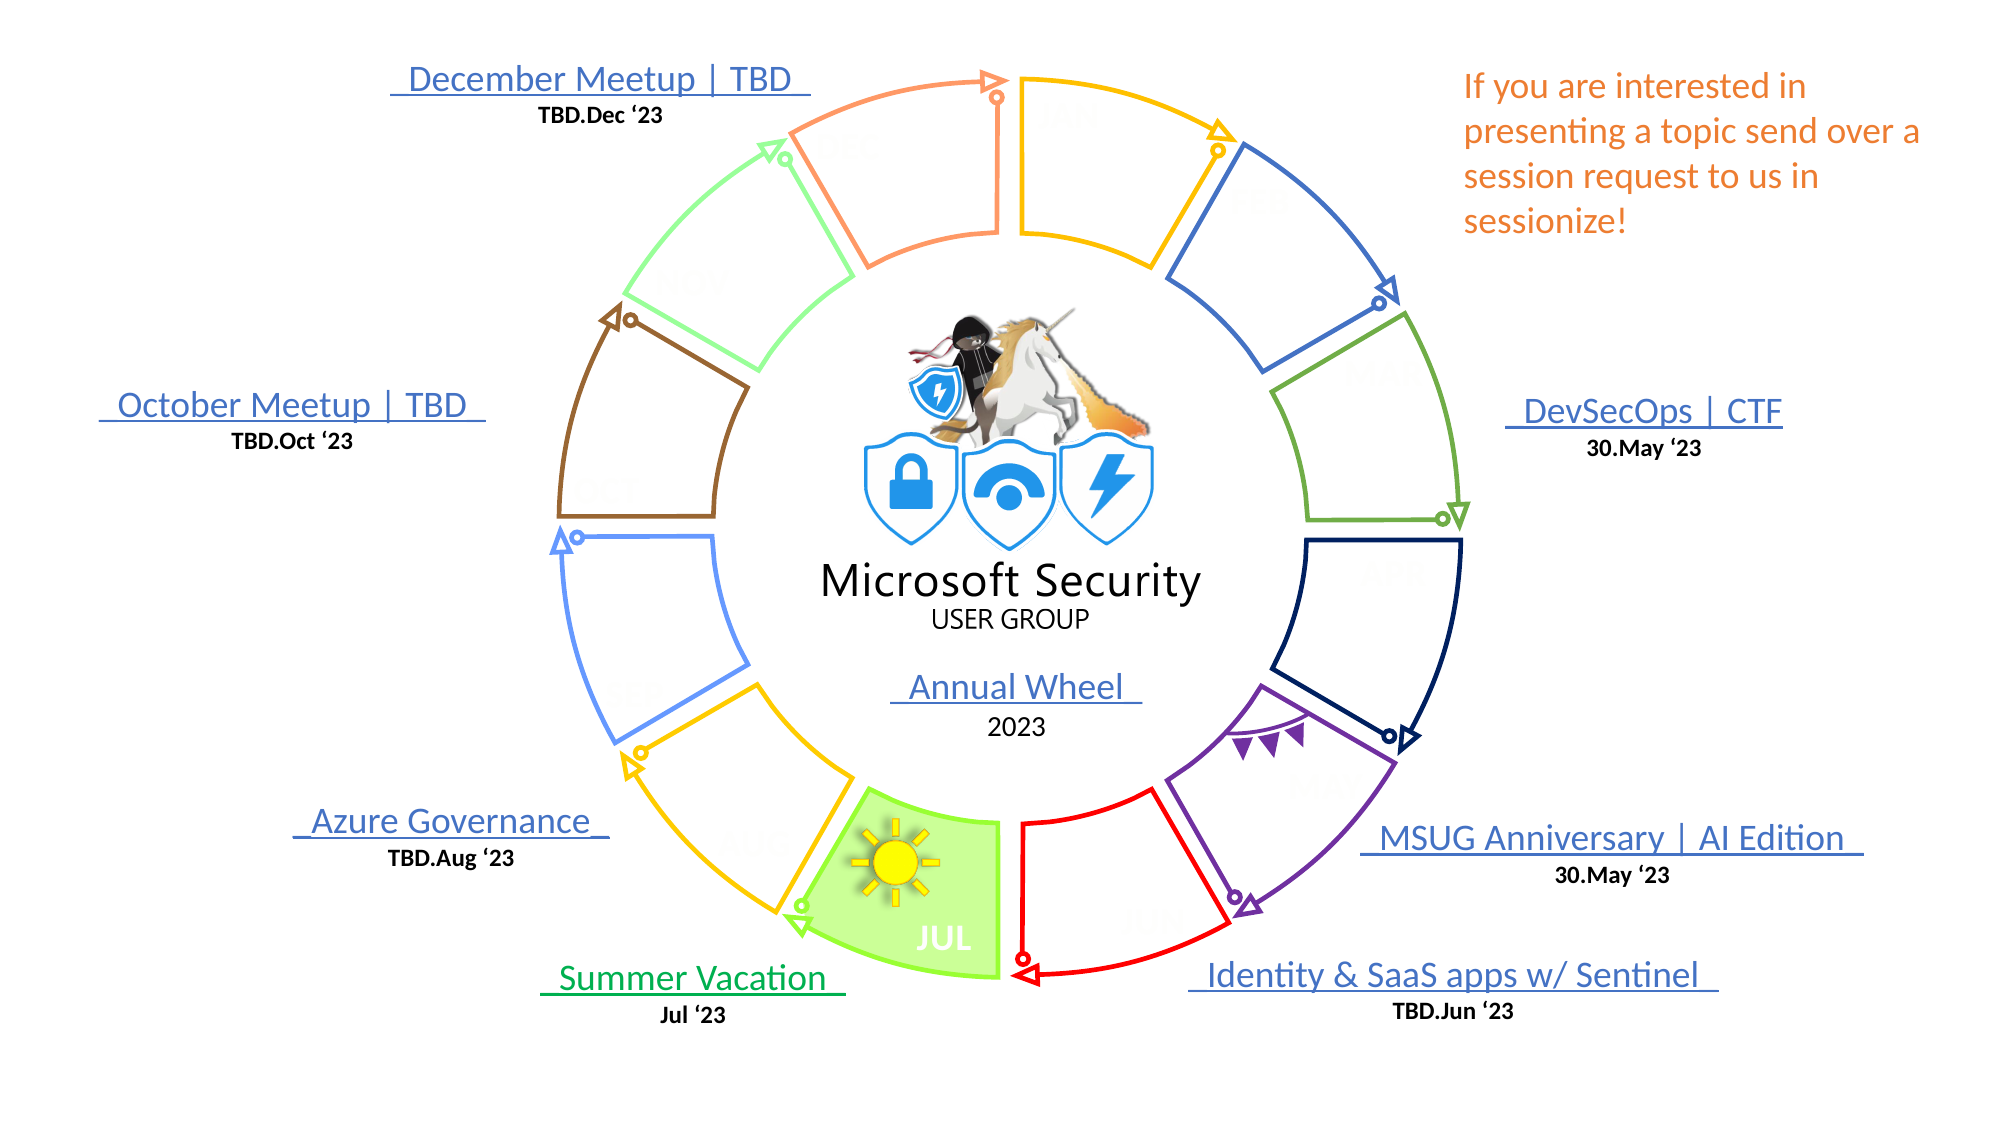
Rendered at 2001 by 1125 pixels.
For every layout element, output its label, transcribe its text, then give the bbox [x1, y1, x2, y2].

text_box _MSUG Anniversary | AI Edition_ 30.May ‘23 [1496, 805, 1911, 896]
text_box _DevSecOps | CTF 30.May ‘23 [1496, 378, 1820, 469]
text_box If you are interested in presenting a topic send over a session request to us in sessionize! [1496, 54, 1942, 249]
text_box _Identity & SaaS apps w/ Sentinel_ TBD.Jun ‘23 [1154, 942, 1752, 1032]
text_box _December Meetup | TBD_ TBD.Dec ‘23 [305, 46, 524, 136]
text_box _Summer Vacation_ Jul ‘23 [394, 945, 992, 1036]
picture [796, 257, 1224, 686]
text_box _Azure Governance_ TBD.Aug ‘23 [206, 789, 524, 879]
text_box _October Meetup | TBD_ TBD.Oct ‘23 [24, 372, 524, 463]
picture [835, 802, 956, 923]
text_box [1224, 711, 1309, 761]
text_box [524, 44, 1496, 1009]
